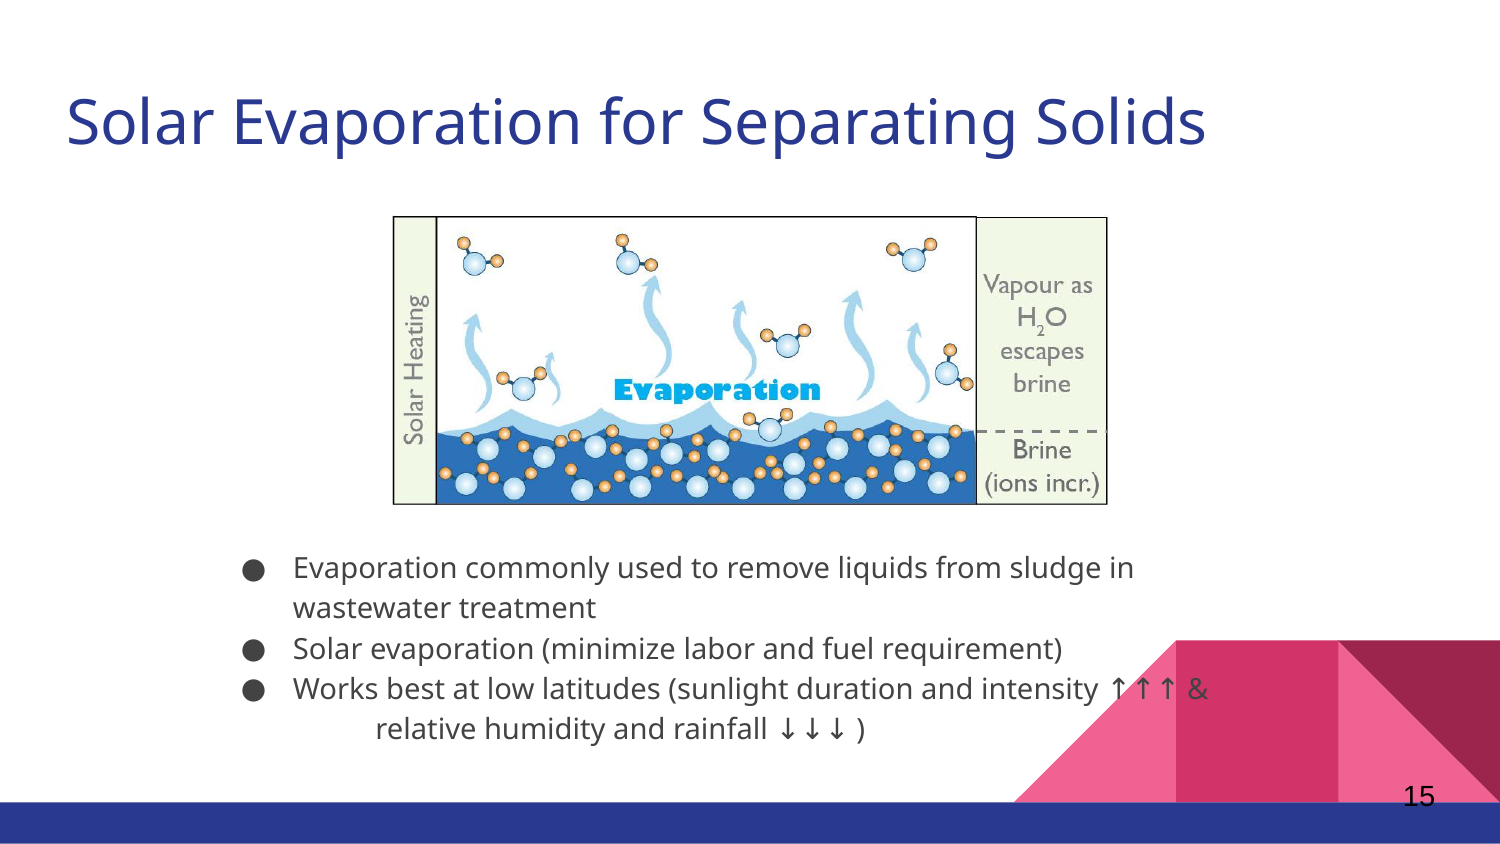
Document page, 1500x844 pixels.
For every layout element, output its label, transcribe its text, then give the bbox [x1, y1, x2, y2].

title Solar Evaporation for Separating Solids [51, 67, 1449, 167]
slide_number ‹#› [1387, 762, 1478, 828]
list Evaporation commonly used to remove liquids from sludge in wastewater treatment Solar evaporation (minimize labor and fuel requirement) Works best at low latitudes (sunlight duration and intensity ↑↑↑ & relative humidity and rainfall ↓↓↓ ) [202, 529, 1298, 765]
picture [392, 215, 1108, 505]
